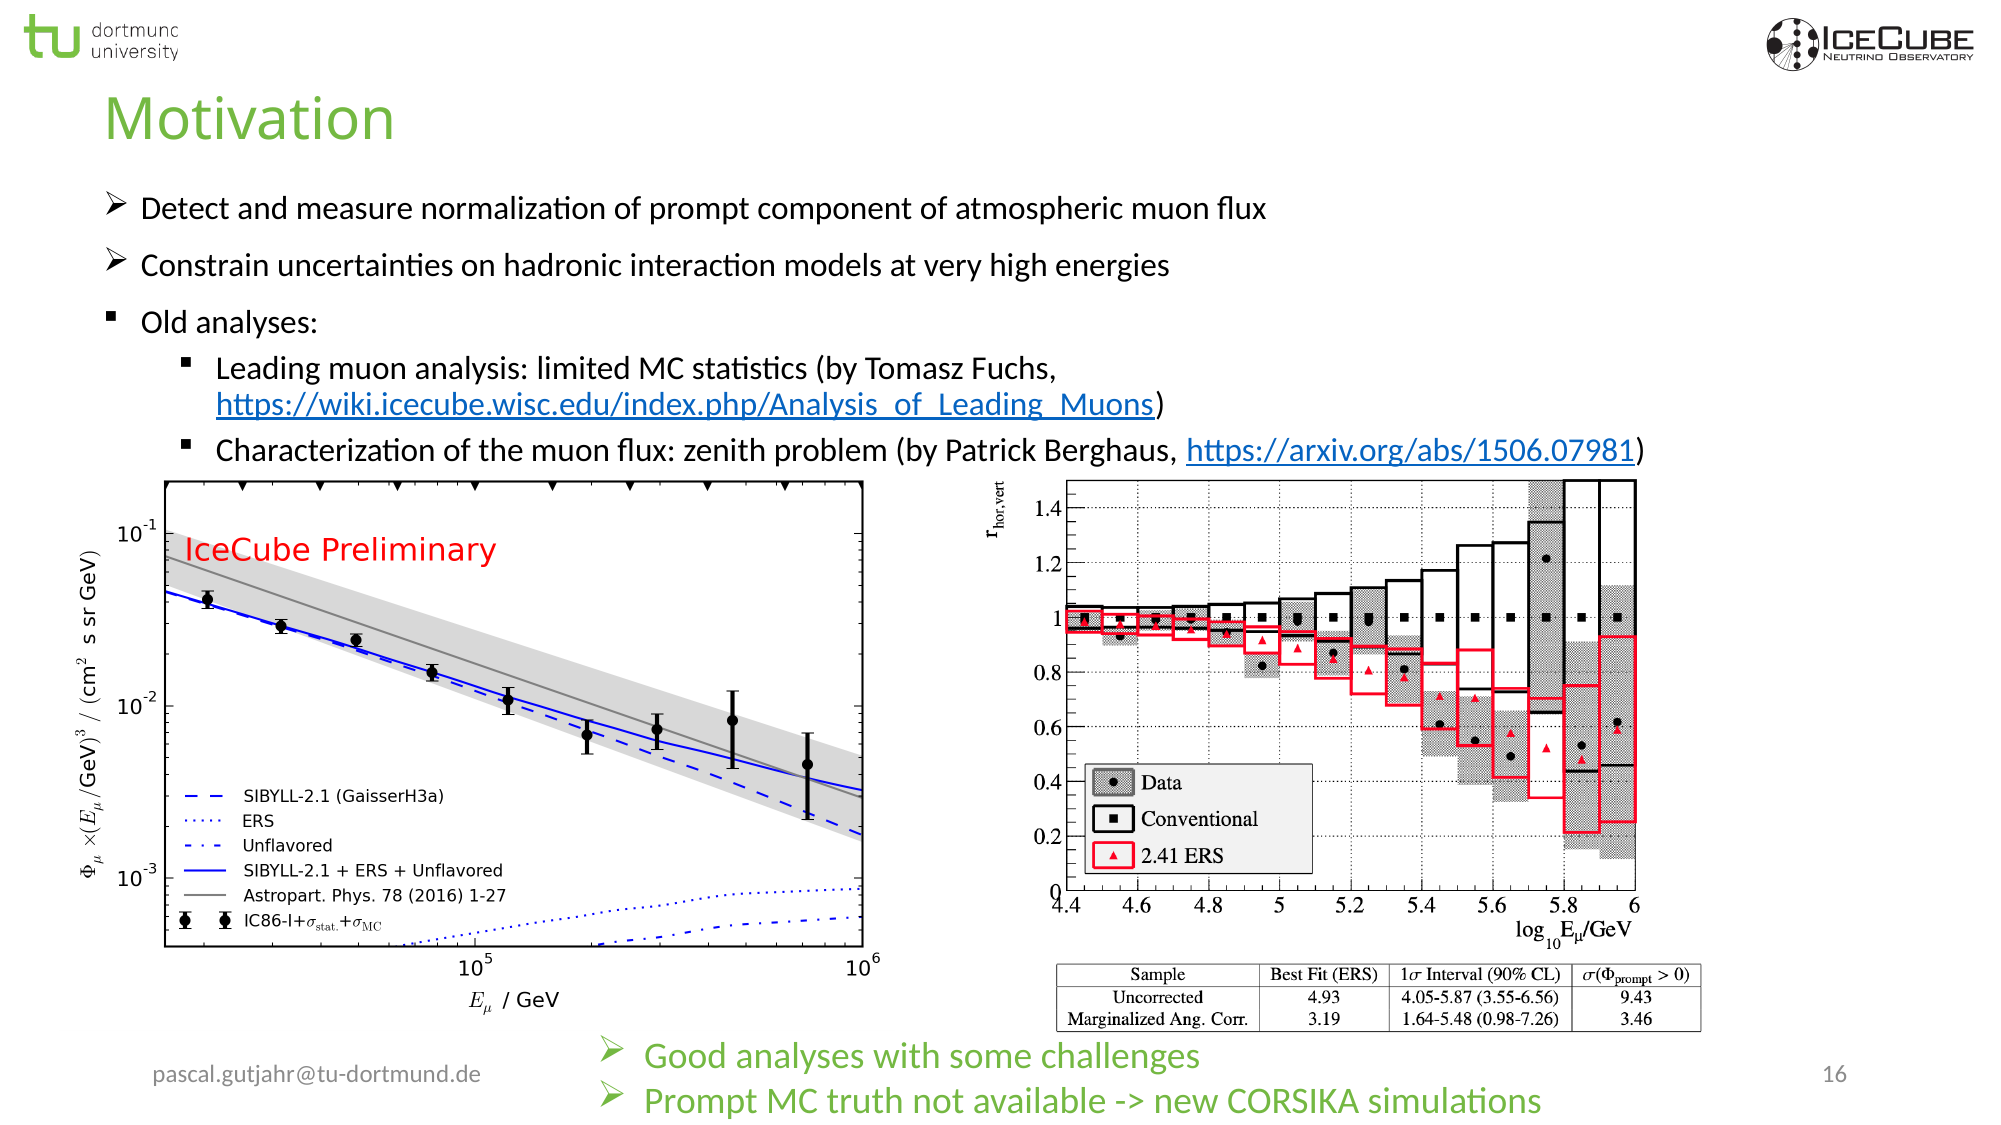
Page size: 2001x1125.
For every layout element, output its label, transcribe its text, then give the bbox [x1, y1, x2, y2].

slide_number 16 [1712, 1042, 1863, 1103]
slide_number pascal.gutjahr@tu-dortmund.de [137, 1042, 588, 1103]
title Motivation [88, 59, 1977, 182]
picture [59, 467, 895, 1031]
picture [972, 467, 1648, 954]
text_box Good analyses with some challenges Prompt MC truth not available -> new CORSIKA simulations [582, 973, 1712, 1125]
picture [1051, 960, 1706, 1037]
list Detect and measure normalization of prompt component of atmospheric muon flux Constrain uncertainties on hadronic interaction models at very high energies Old analyses: Leading muon analysis: limited MC statistics (by Tomasz Fuchs, https://wiki.icecube.wisc.edu/index.php/Analysis_of_Leading_Muons) Characterization of the muon flux: zenith problem (by Patrick Berghaus, https://arxiv.org/abs/1506.07981) [88, 183, 1863, 938]
